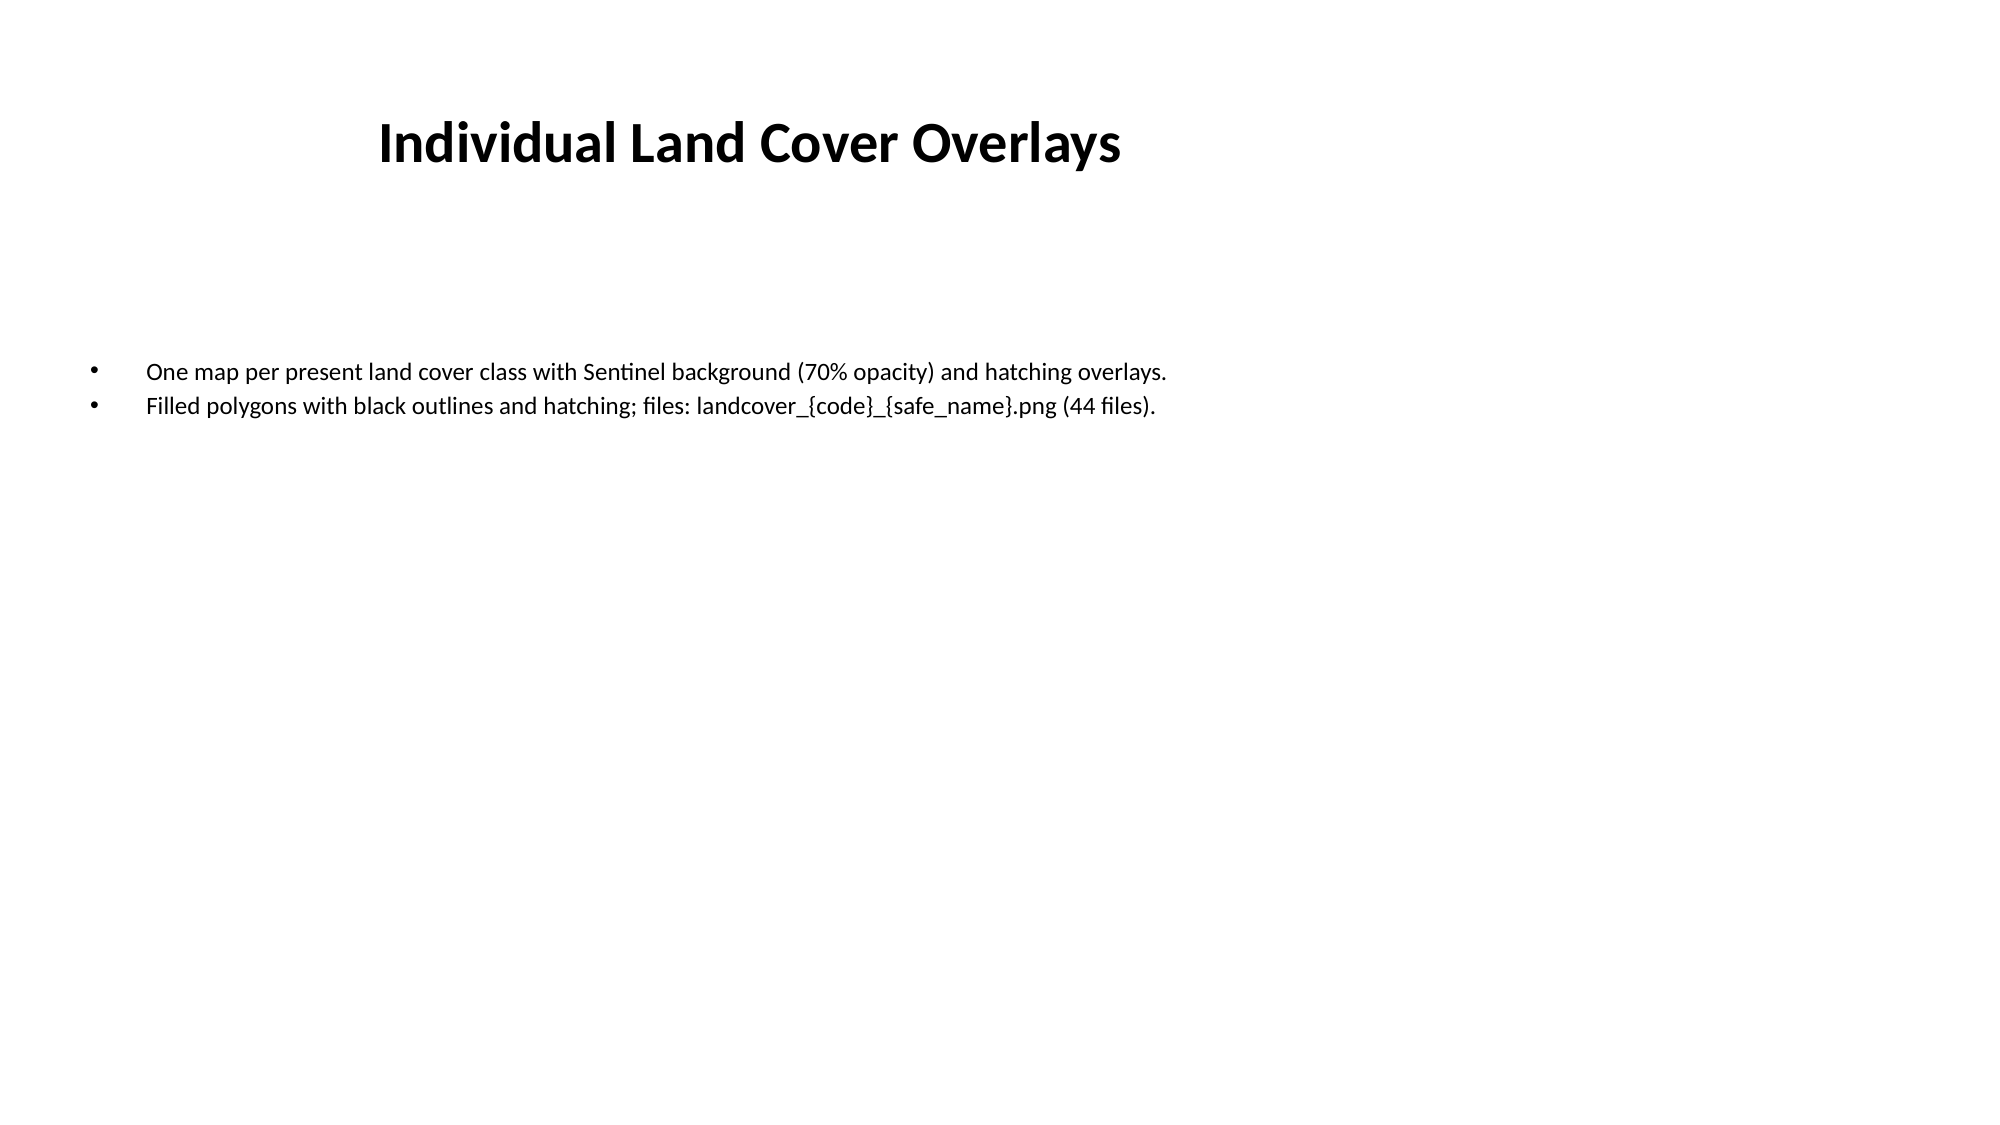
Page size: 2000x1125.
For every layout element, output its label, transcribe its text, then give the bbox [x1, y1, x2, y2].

title Individual Land Cover Overlays [75, 45, 1425, 233]
list One map per present land cover class with Sentinel background (70% opacity) and hatching overlays. Filled polygons with black outlines and hatching; files: landcover_{code}_{safe_name}.png (44 files). [75, 262, 1425, 1005]
